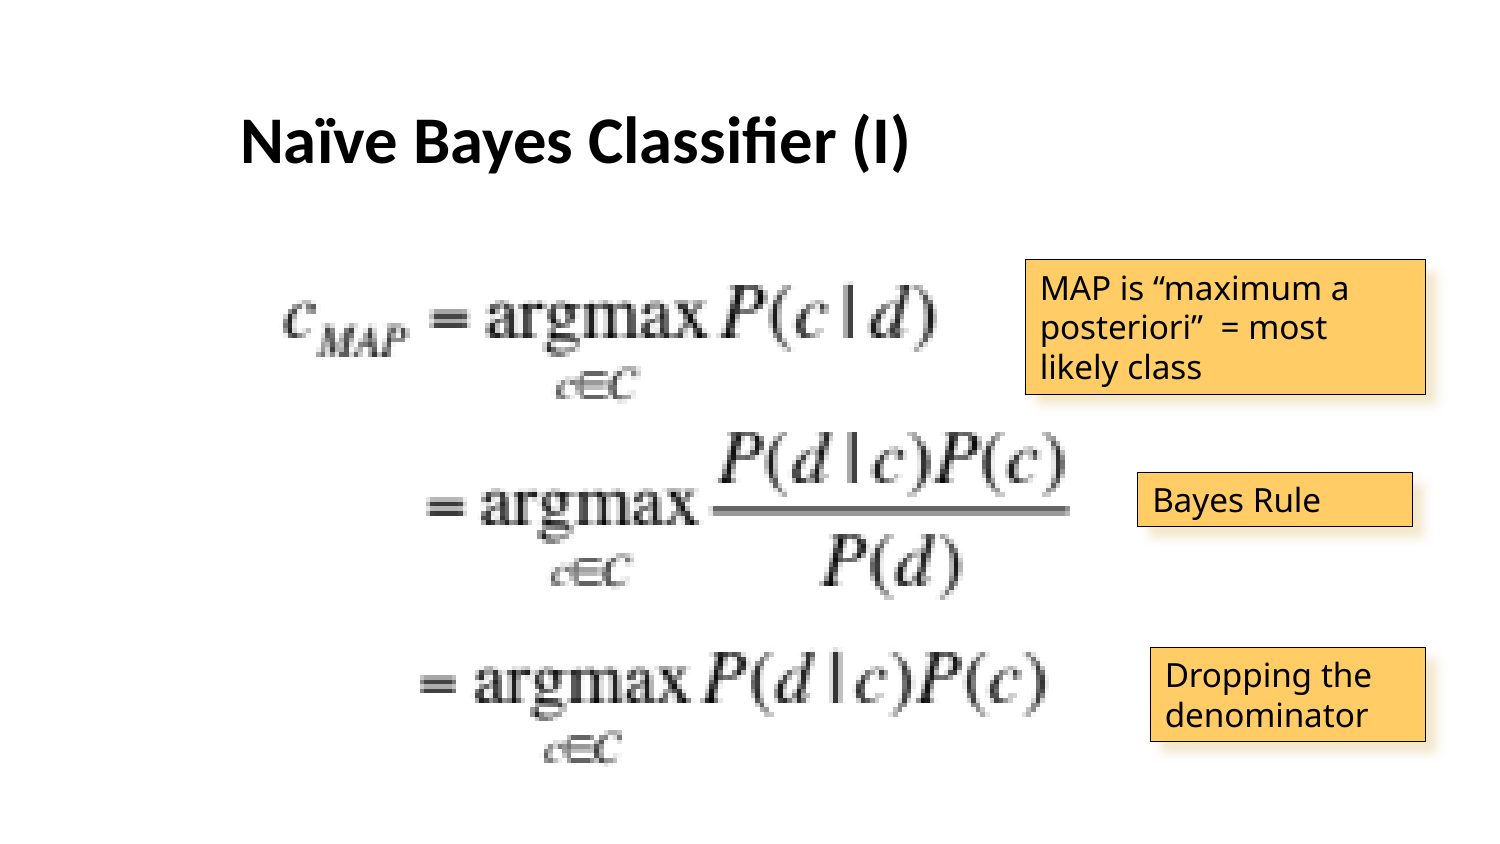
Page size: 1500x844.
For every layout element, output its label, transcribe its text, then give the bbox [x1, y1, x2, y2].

text_box Bayes Rule [1137, 471, 1413, 527]
text_box MAP is “maximum a posteriori” = most likely class [1025, 259, 1425, 394]
text_box Dropping the denominator [1149, 646, 1425, 742]
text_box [411, 634, 1050, 772]
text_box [416, 409, 1076, 610]
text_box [274, 267, 943, 410]
title Naïve Bayes Classifier (I) [225, 62, 1450, 185]
